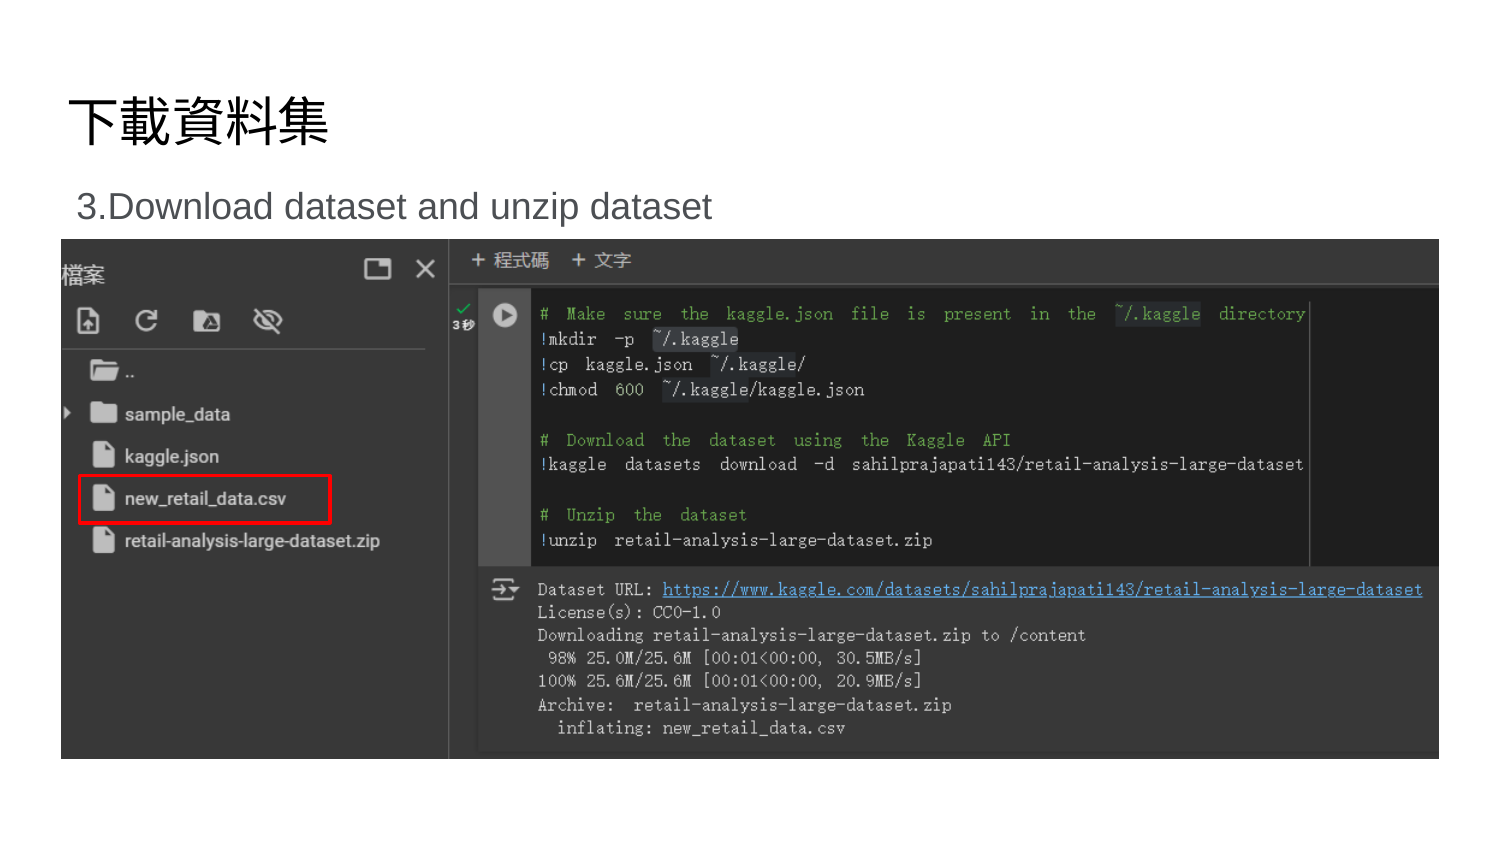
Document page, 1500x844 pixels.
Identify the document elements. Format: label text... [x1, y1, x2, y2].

text_box 3.Download dataset and unzip dataset [61, 166, 736, 239]
picture [61, 239, 1439, 760]
title 下載資料集 [51, 72, 1449, 167]
